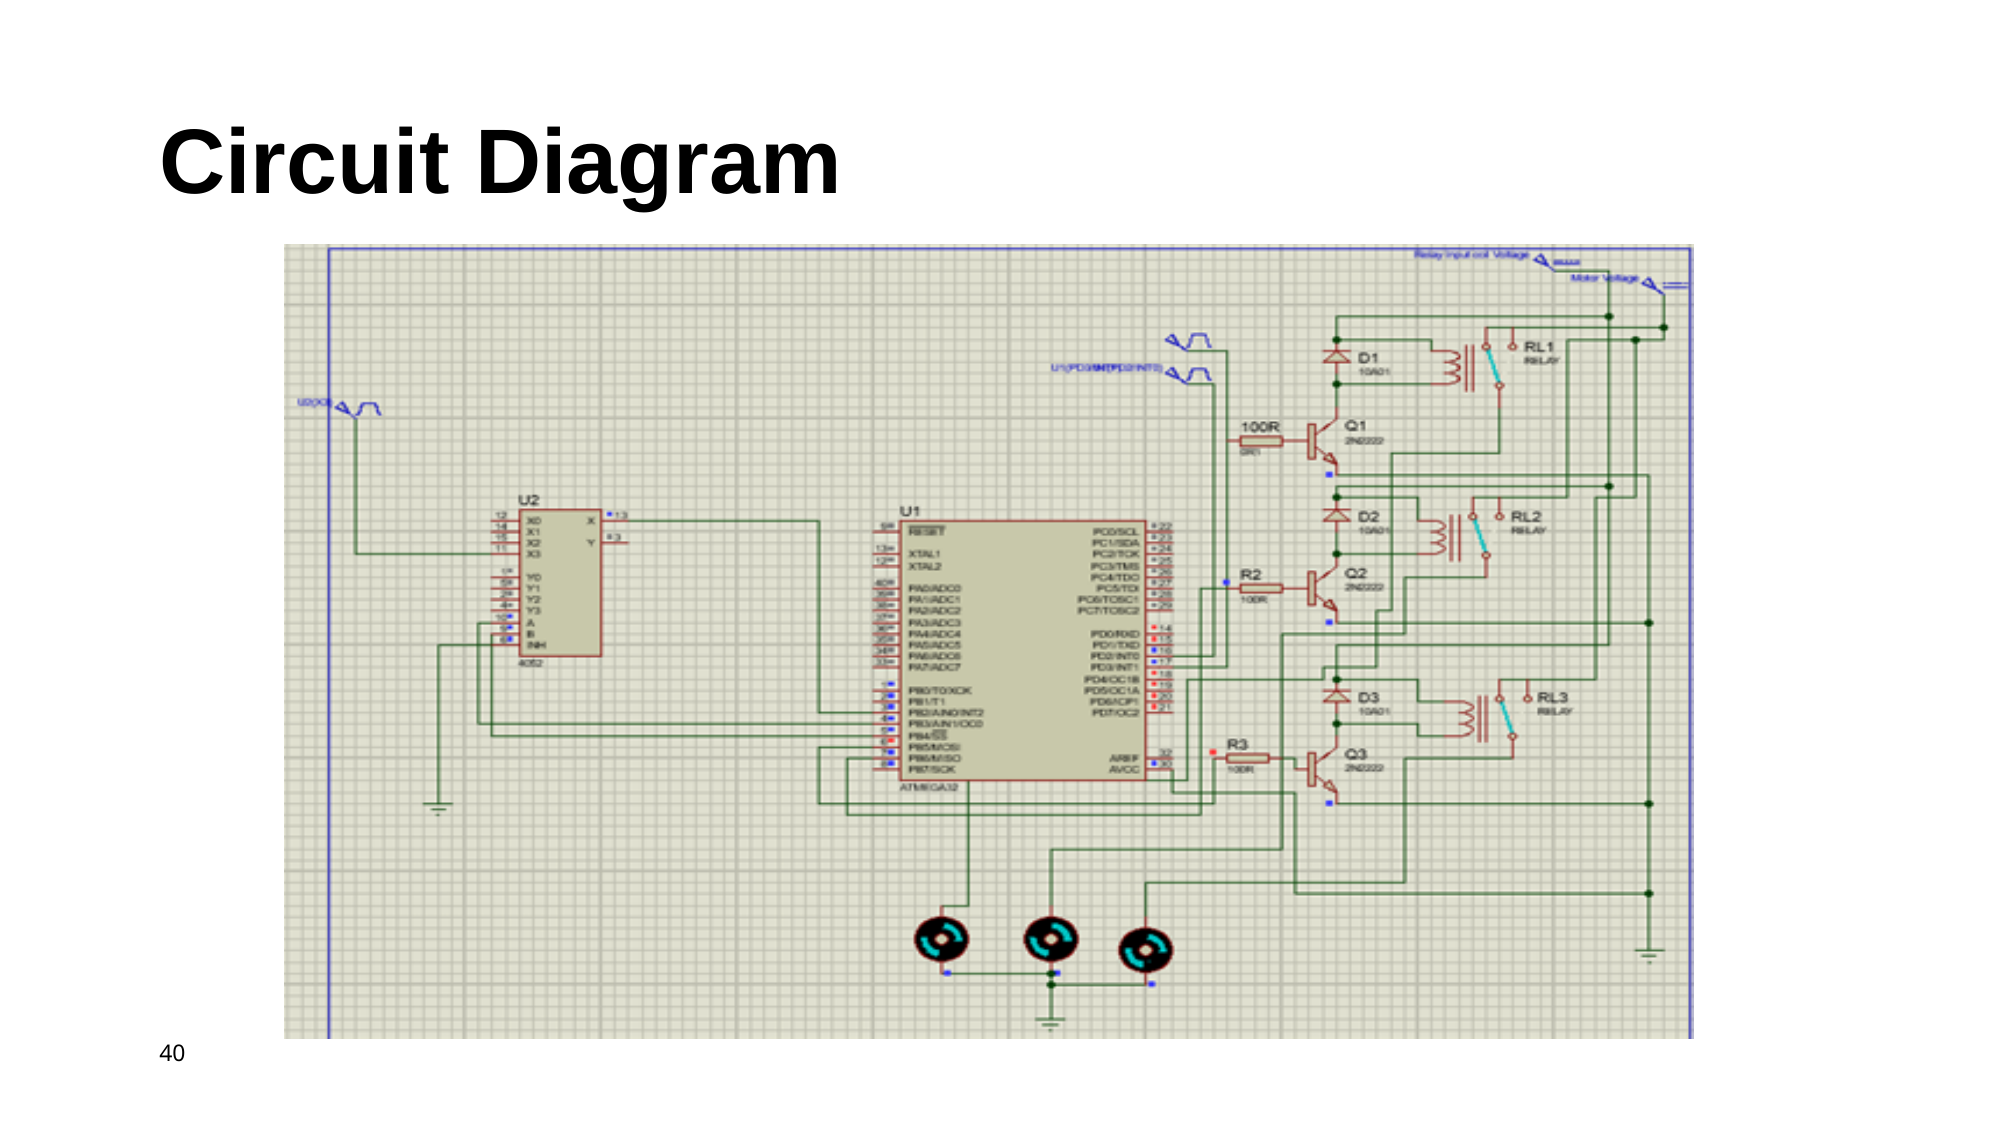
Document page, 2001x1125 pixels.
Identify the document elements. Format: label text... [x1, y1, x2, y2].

picture [284, 244, 1694, 1039]
slide_number 40 [159, 1038, 246, 1080]
title Circuit Diagram [159, 113, 970, 214]
